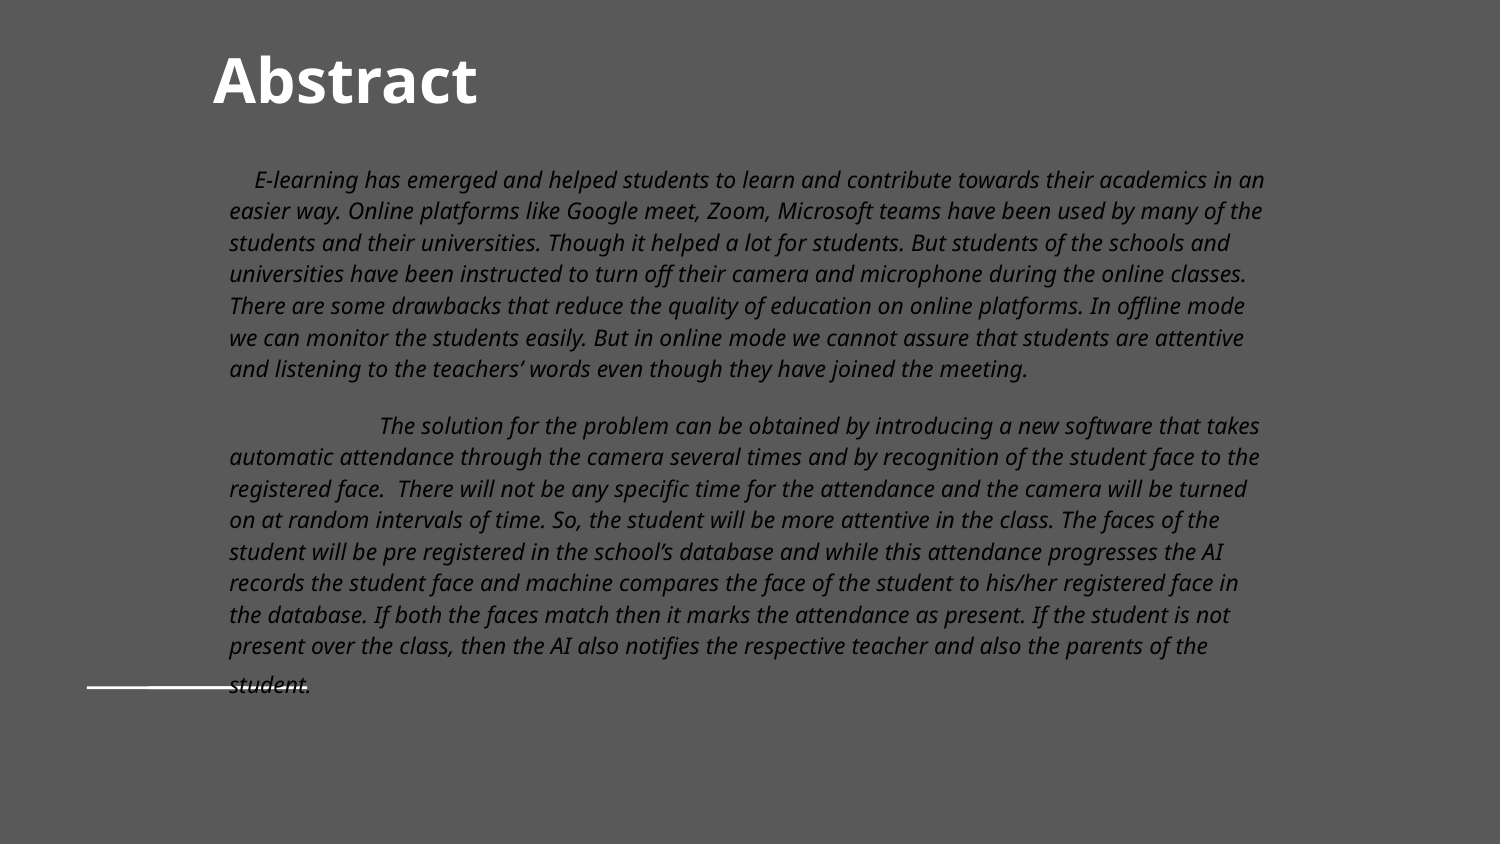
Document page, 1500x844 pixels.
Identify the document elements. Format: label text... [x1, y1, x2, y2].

title E-learning has emerged and helped students to learn and contribute towards their academics in an easier way. Online platforms like Google meet, Zoom, Microsoft teams have been used by many of the students and their universities. Though it helped a lot for students. But students of the schools and universities have been instructed to turn off their camera and microphone during the online classes. There are some drawbacks that reduce the quality of education on online platforms. In offline mode we can monitor the students easily. But in online mode we cannot assure that students are attentive and listening to the teachers’ words even though they have joined the meeting. The solution for the problem can be obtained by introducing a new software that takes automatic attendance through the camera several times and by recognition of the student face to the registered face. There will not be any specific time for the attendance and the camera will be turned on at random intervals of time. So, the student will be more attentive in the class. The faces of the student will be pre registered in the school’s database and while this attendance progresses the AI records the student face and machine compares the face of the student to his/her registered face in the database. If both the faces match then it marks the attendance as present. If the student is not present over the class, then the AI also notifies the respective teacher and also the parents of the student. [139, 146, 1292, 802]
title Abstract [198, 26, 1351, 138]
